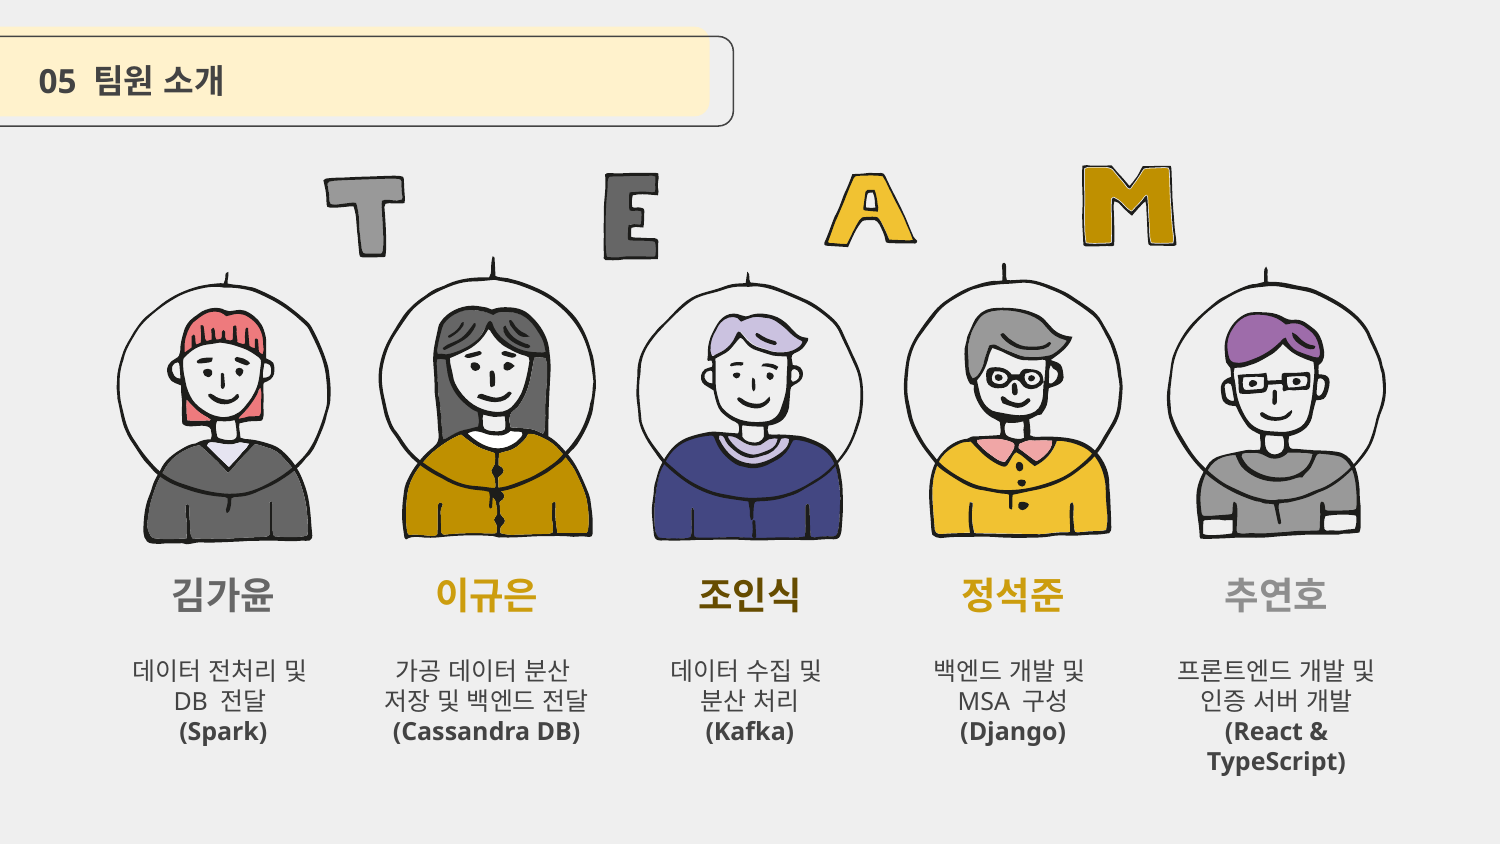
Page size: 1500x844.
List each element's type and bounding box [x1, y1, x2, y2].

text_box [0, 26, 899, 133]
text_box [84, 256, 1416, 755]
text_box [323, 164, 1177, 254]
